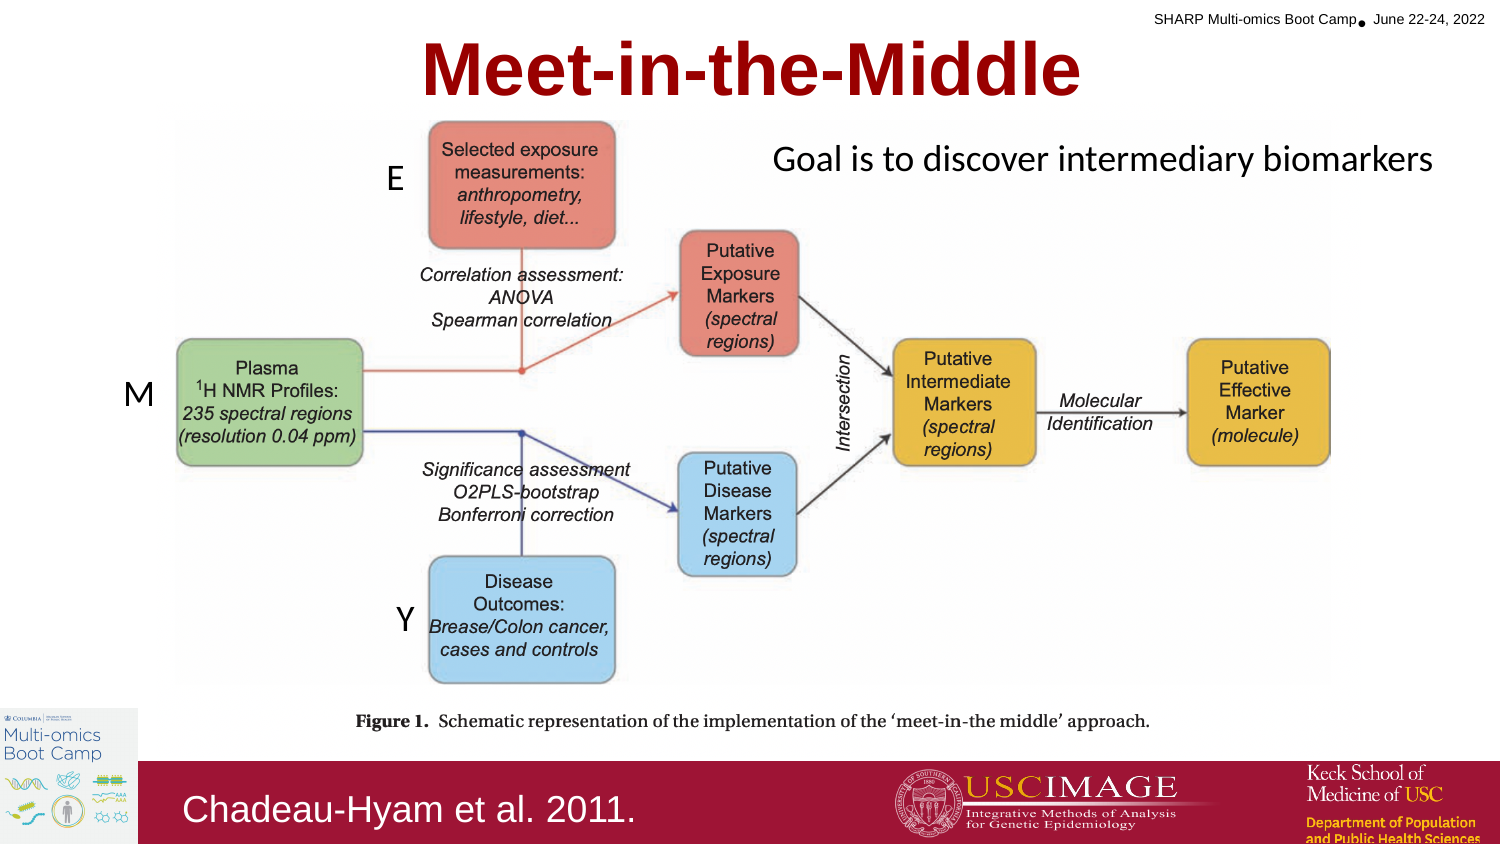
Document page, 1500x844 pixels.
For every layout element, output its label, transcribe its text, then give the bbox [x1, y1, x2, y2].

text_box Chadeau-Hyam et al. 2011. [167, 777, 652, 838]
picture [0, 708, 138, 844]
title Meet-in-the-Middle [38, 12, 1466, 154]
picture [883, 759, 1285, 844]
picture [156, 101, 1361, 758]
text_box M [108, 361, 150, 421]
text_box Goal is to discover intermediary biomarkers [1365, 126, 1458, 232]
